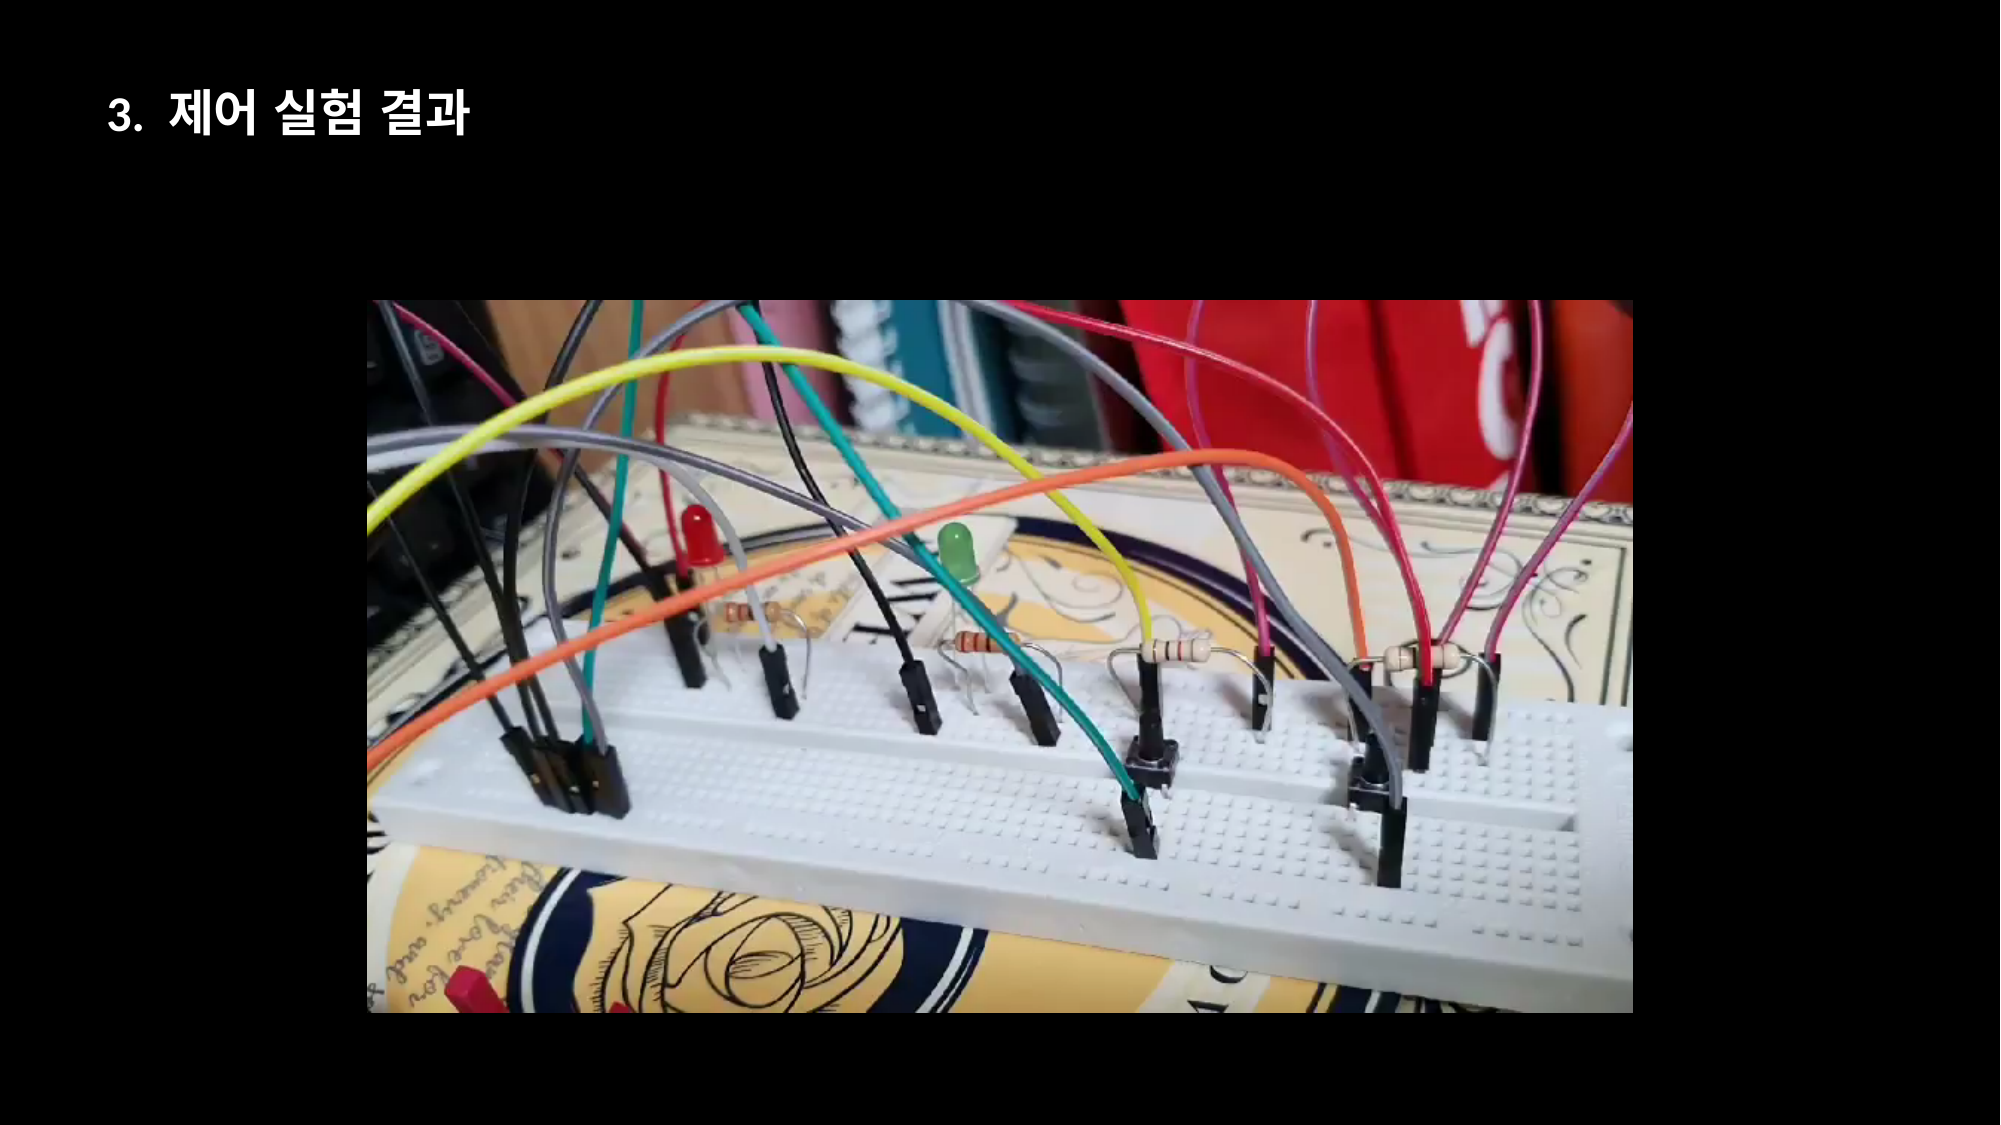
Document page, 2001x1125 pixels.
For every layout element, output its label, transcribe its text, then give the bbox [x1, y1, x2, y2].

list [366, 299, 1634, 1014]
text_box 3. 제어 실험 결과 [91, 73, 598, 149]
